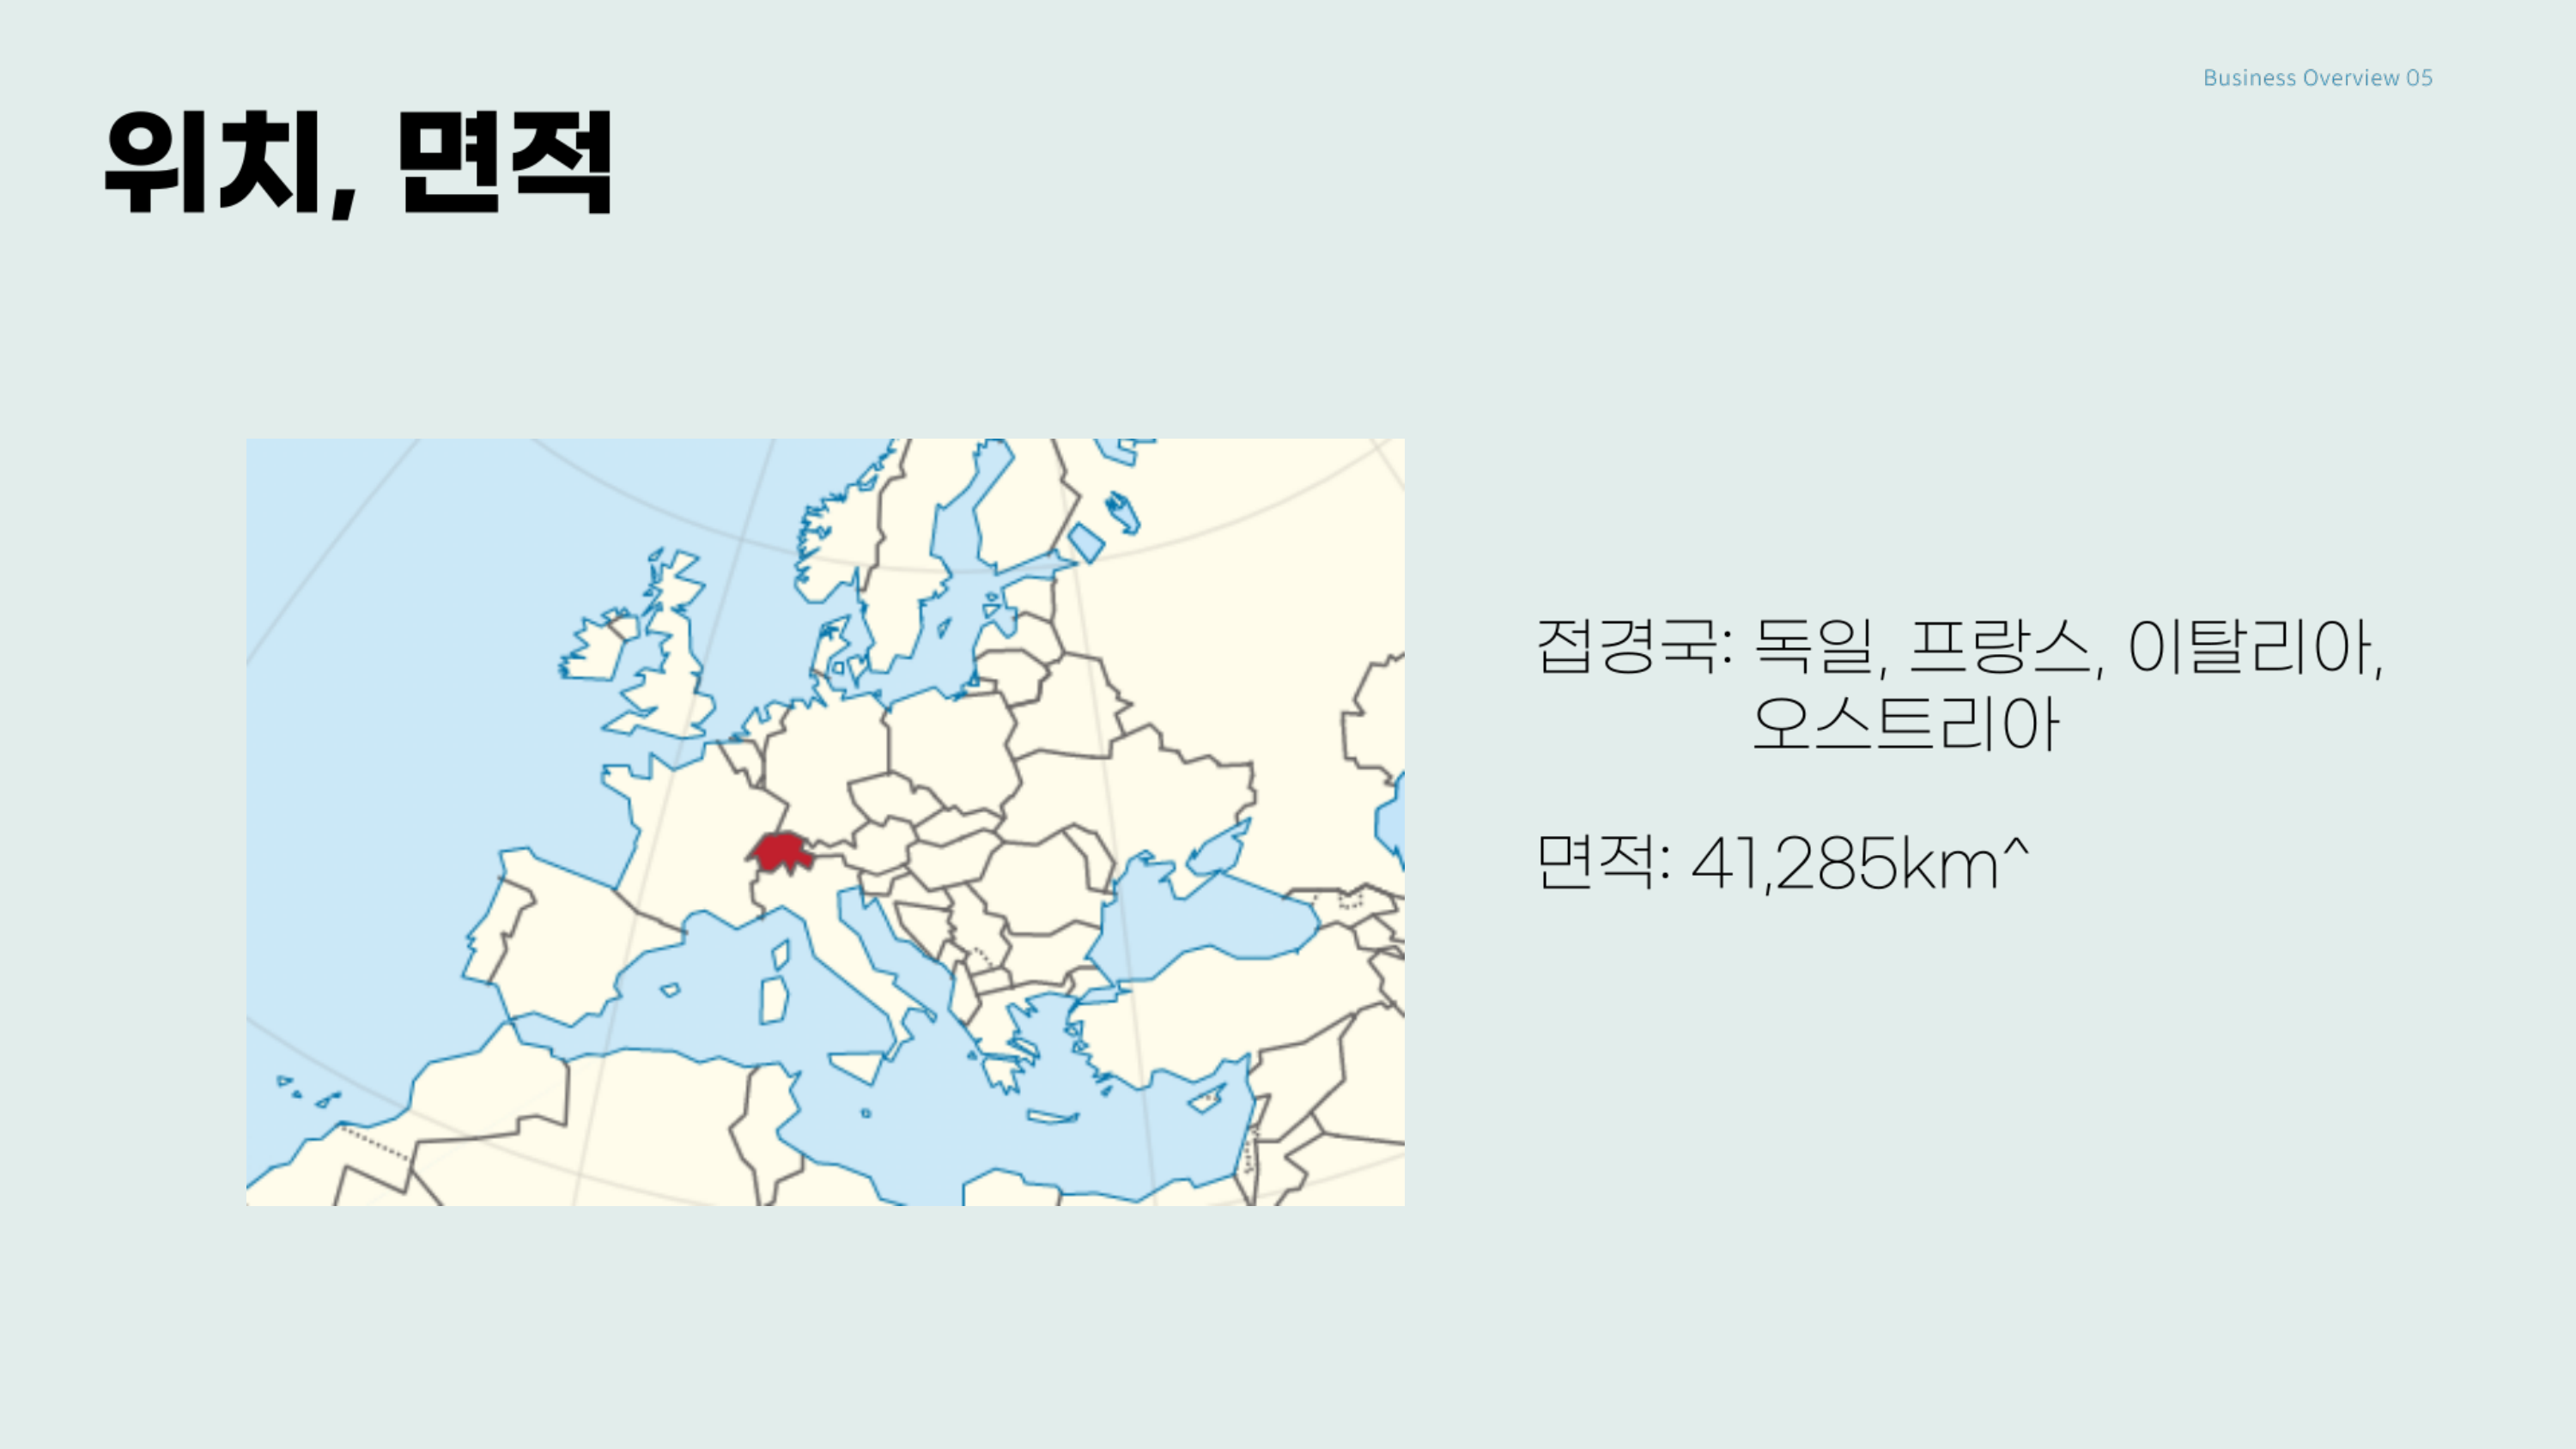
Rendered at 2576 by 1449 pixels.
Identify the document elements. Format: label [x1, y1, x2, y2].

picture [1525, 814, 2063, 935]
picture [1771, 58, 2446, 106]
picture [82, 73, 666, 276]
picture [1525, 598, 2411, 782]
text_box [246, 438, 1405, 1206]
